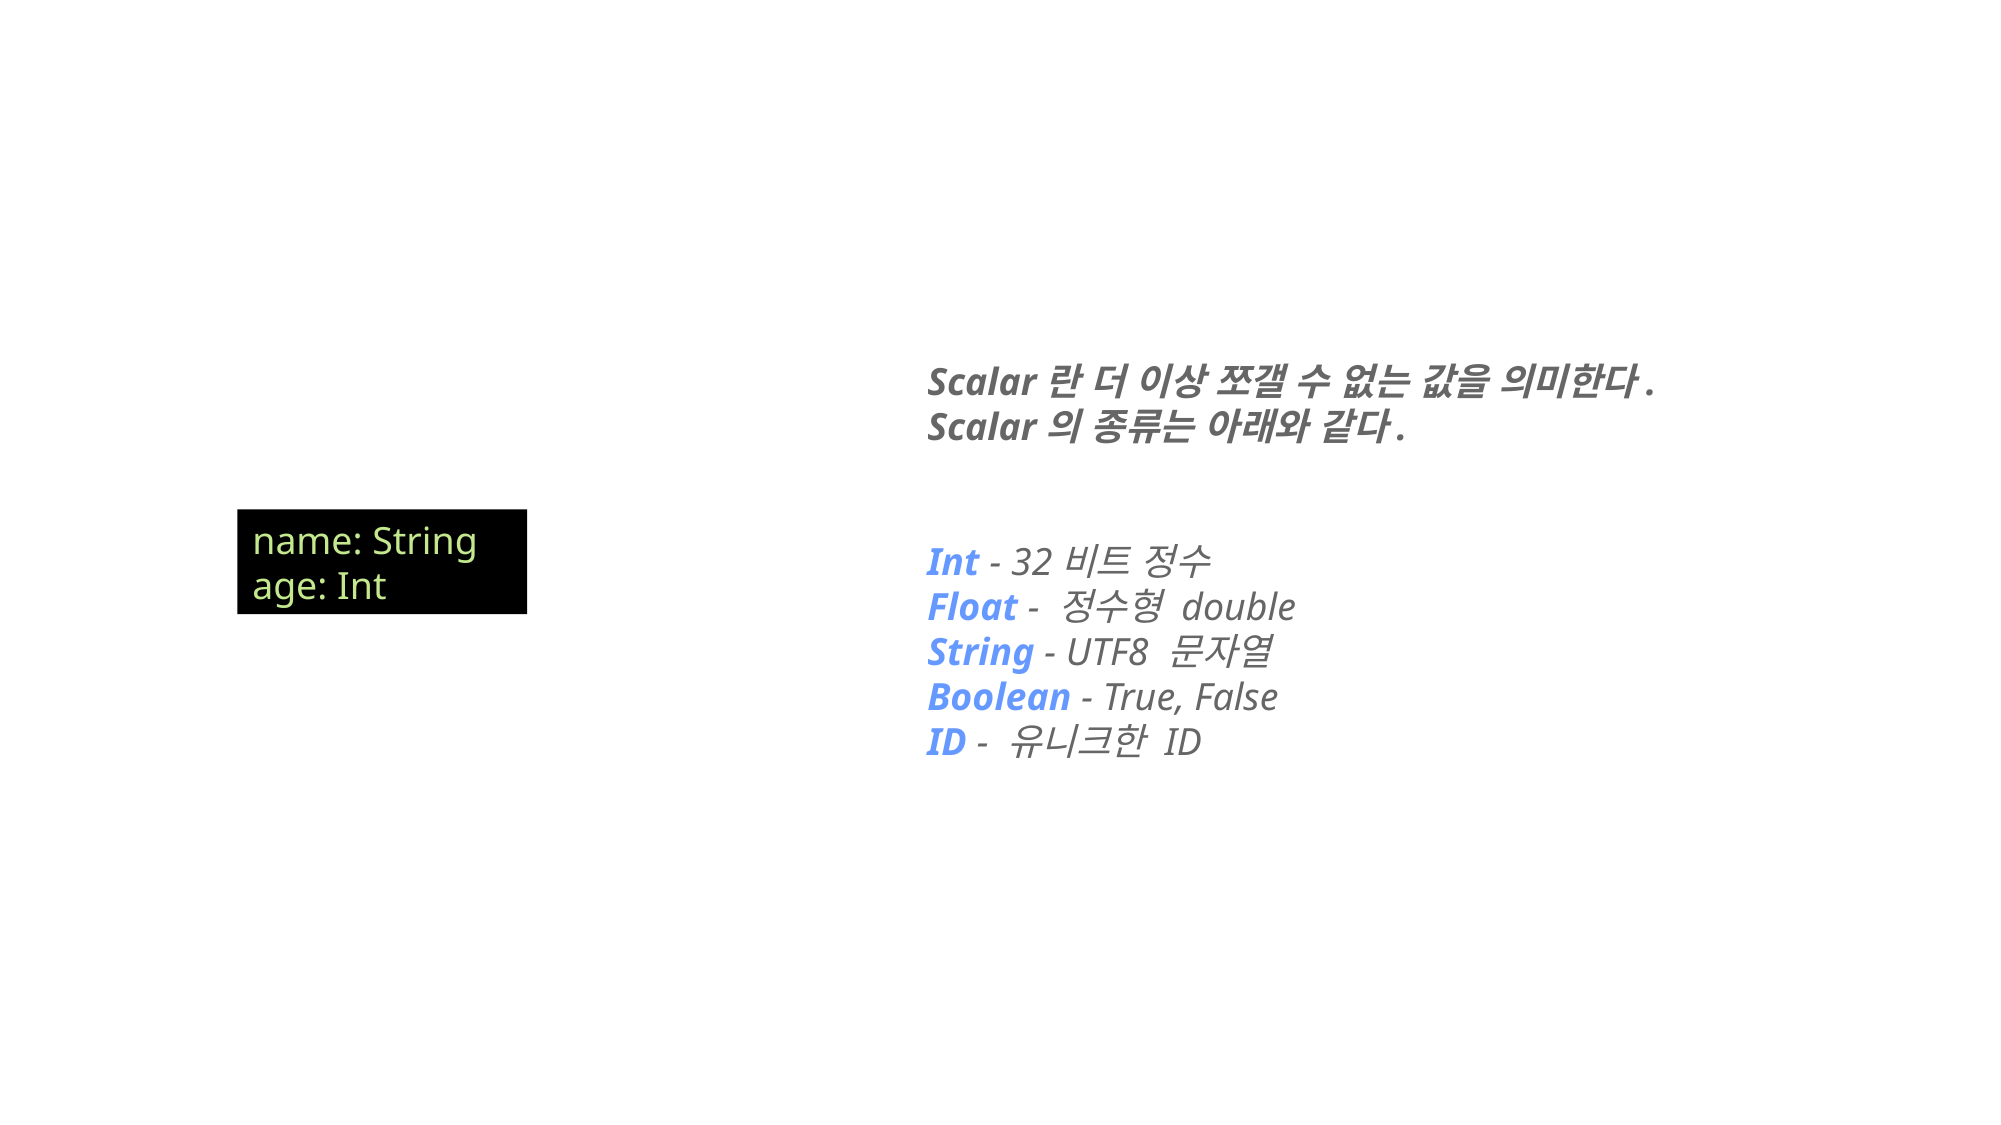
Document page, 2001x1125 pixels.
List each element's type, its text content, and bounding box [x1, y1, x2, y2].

text_box name: String age: Int [237, 509, 528, 615]
text_box Scalar란 더 이상 쪼갤 수 없는 값을 의미한다. Scalar의 종류는 아래와 같다. Int - 32비트 정수 Float - 정수형 double String - UTF8 문자열 Boolean - True, False ID - 유니크한 ID [912, 350, 1913, 771]
